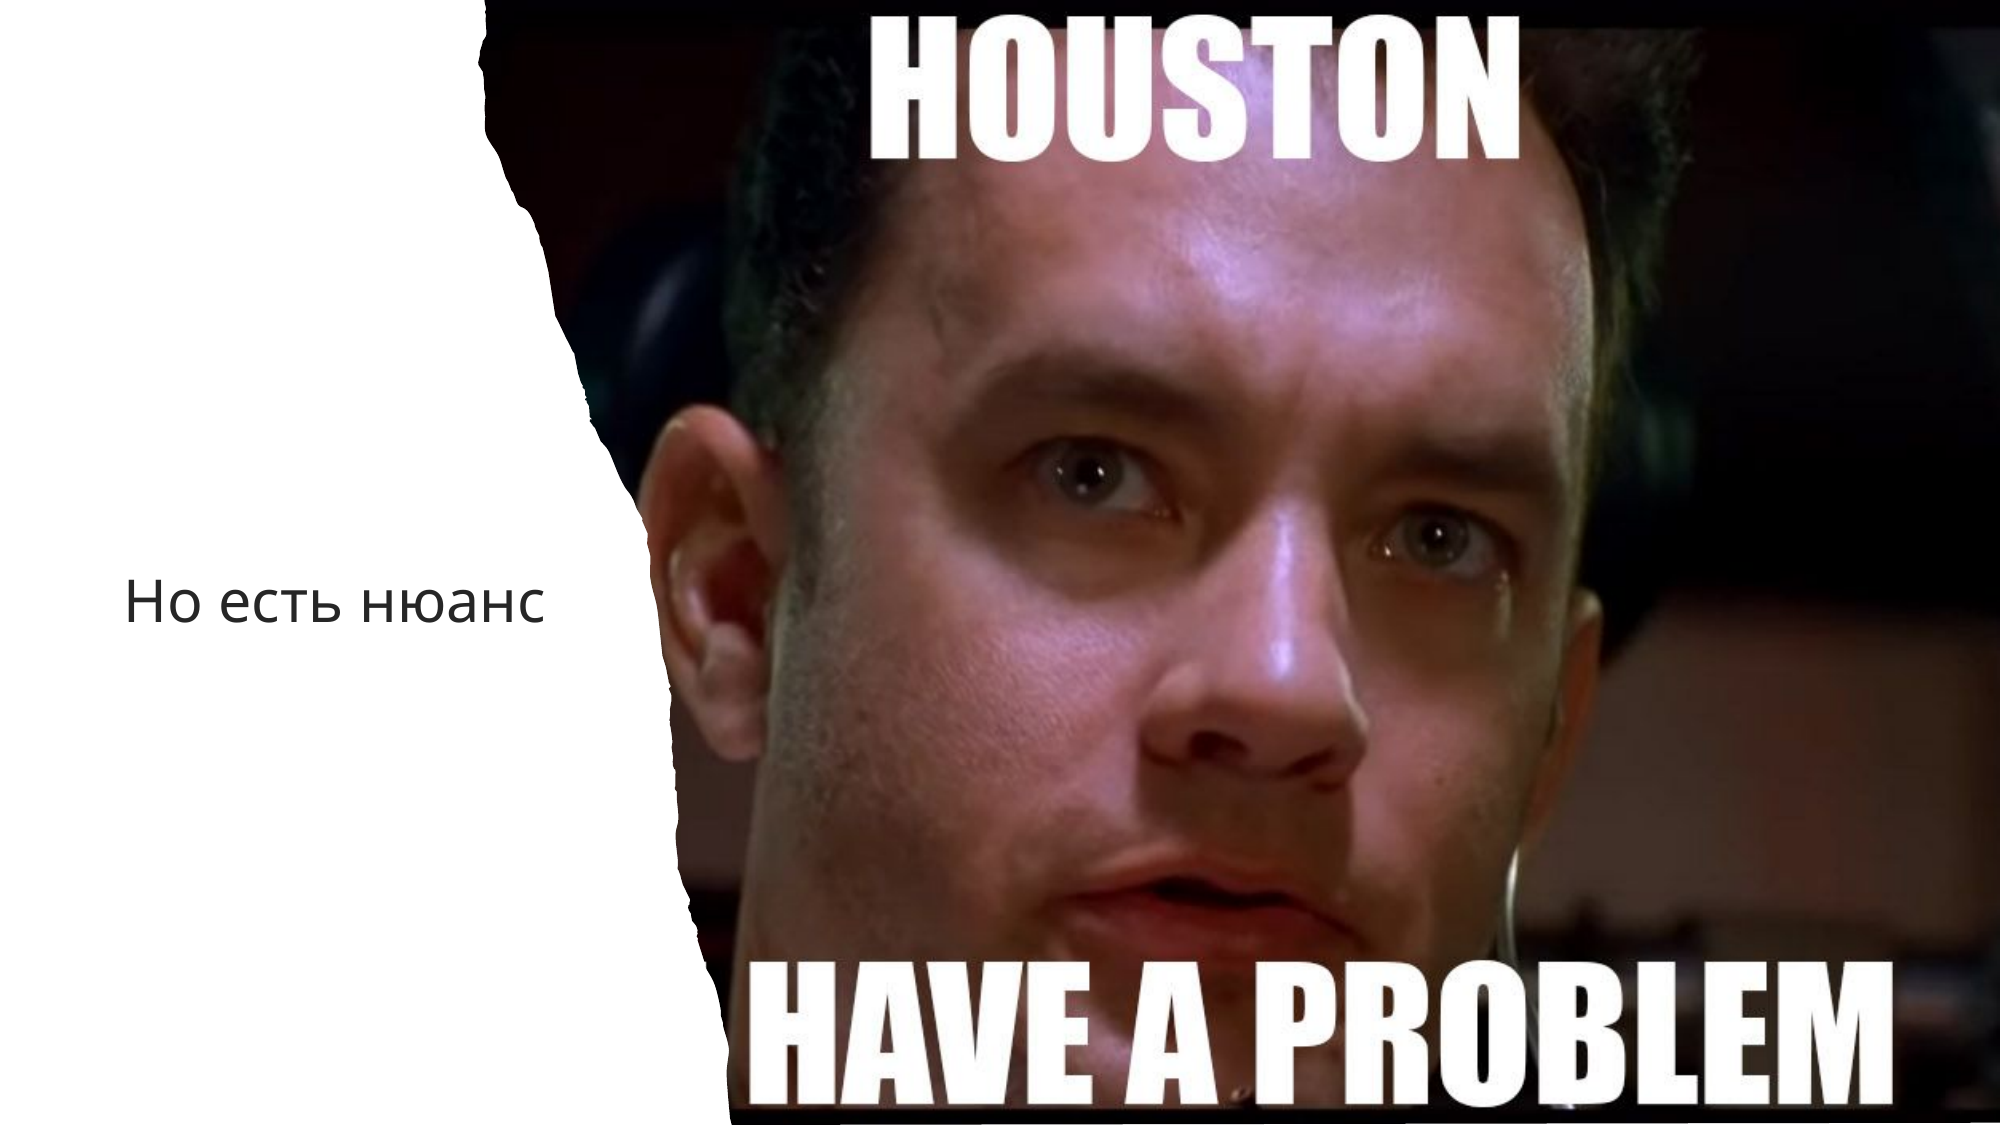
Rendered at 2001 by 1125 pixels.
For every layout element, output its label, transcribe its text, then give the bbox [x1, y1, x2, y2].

title Но есть нюанс [108, 562, 478, 643]
picture [478, 0, 2000, 1125]
